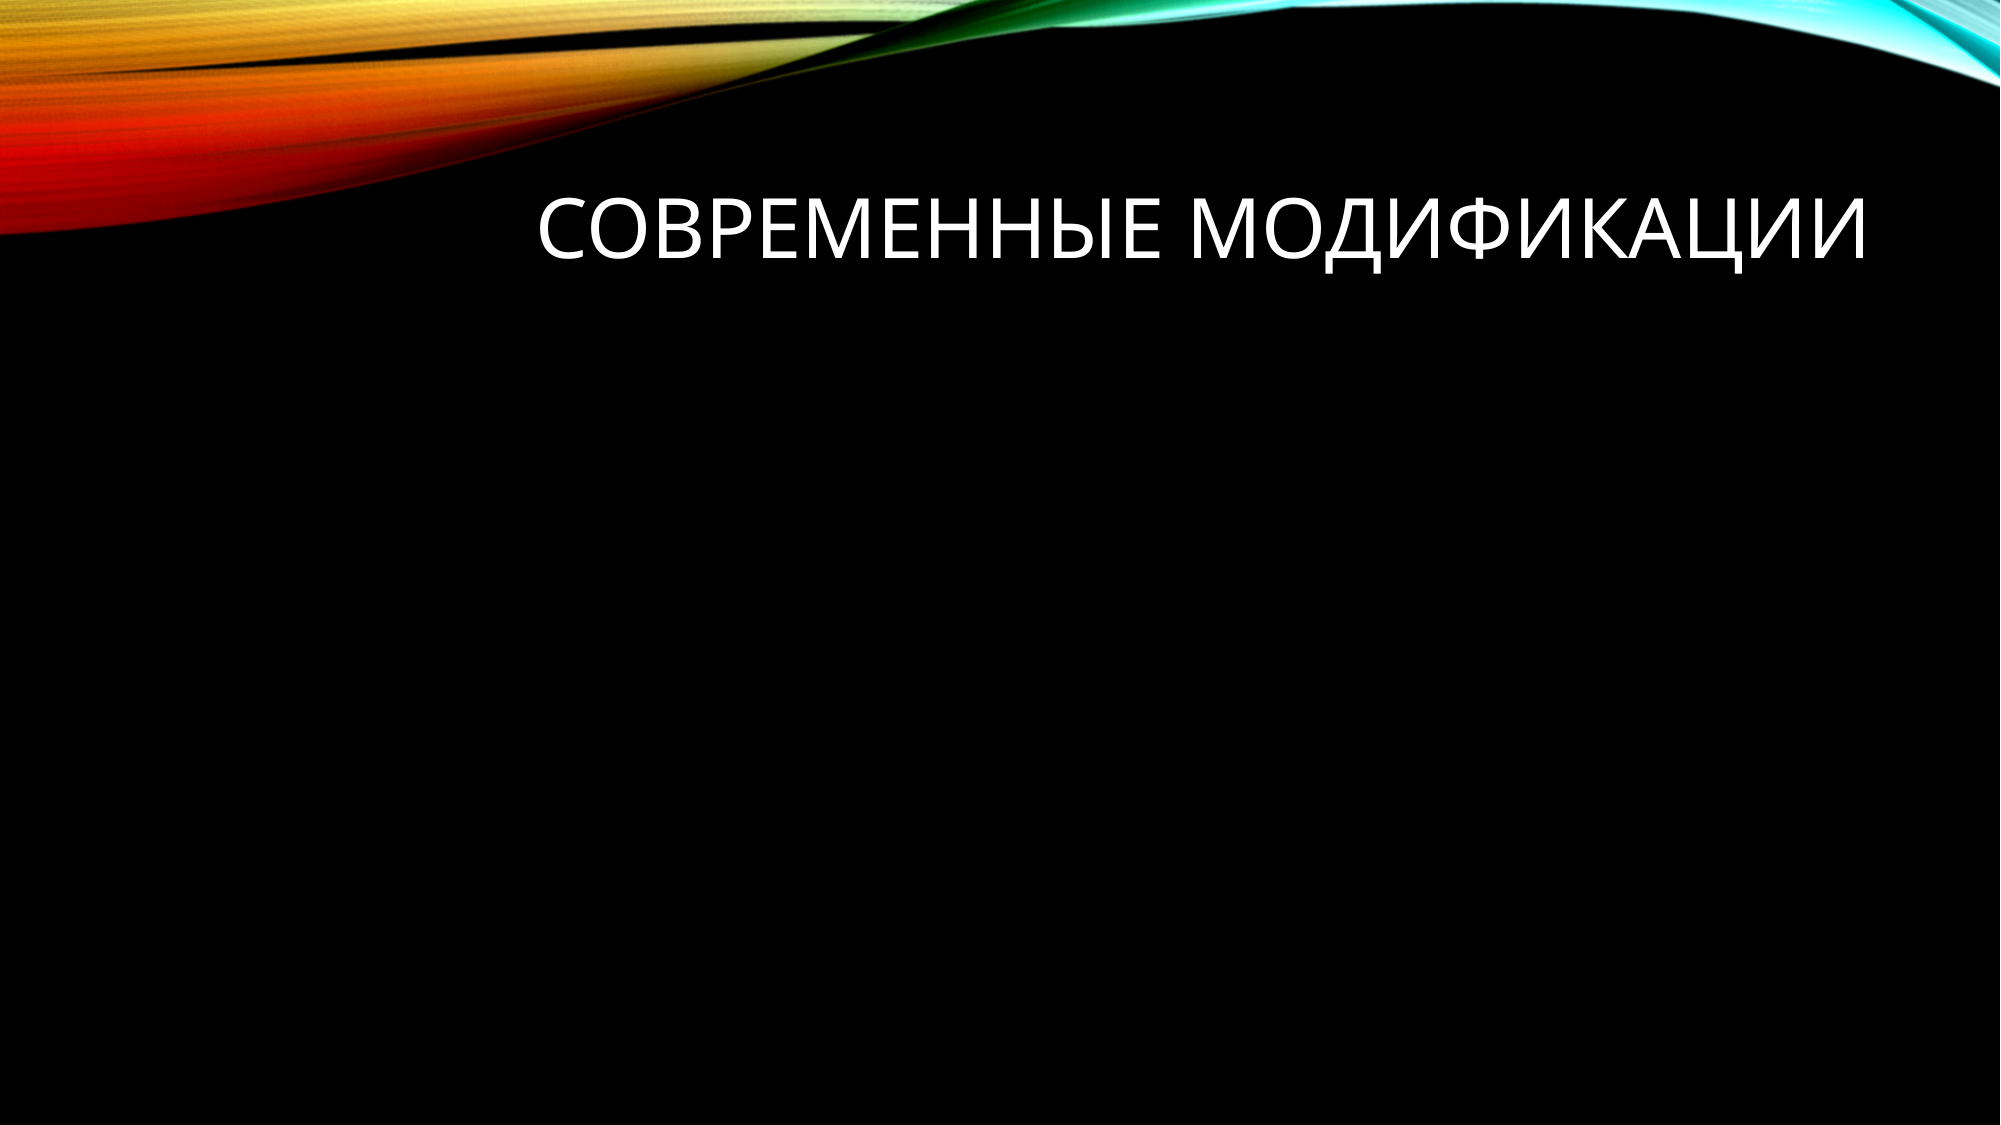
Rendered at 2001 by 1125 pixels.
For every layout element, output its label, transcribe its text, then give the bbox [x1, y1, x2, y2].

title Современные модификации [474, 125, 1888, 338]
picture [0, 0, 2000, 237]
